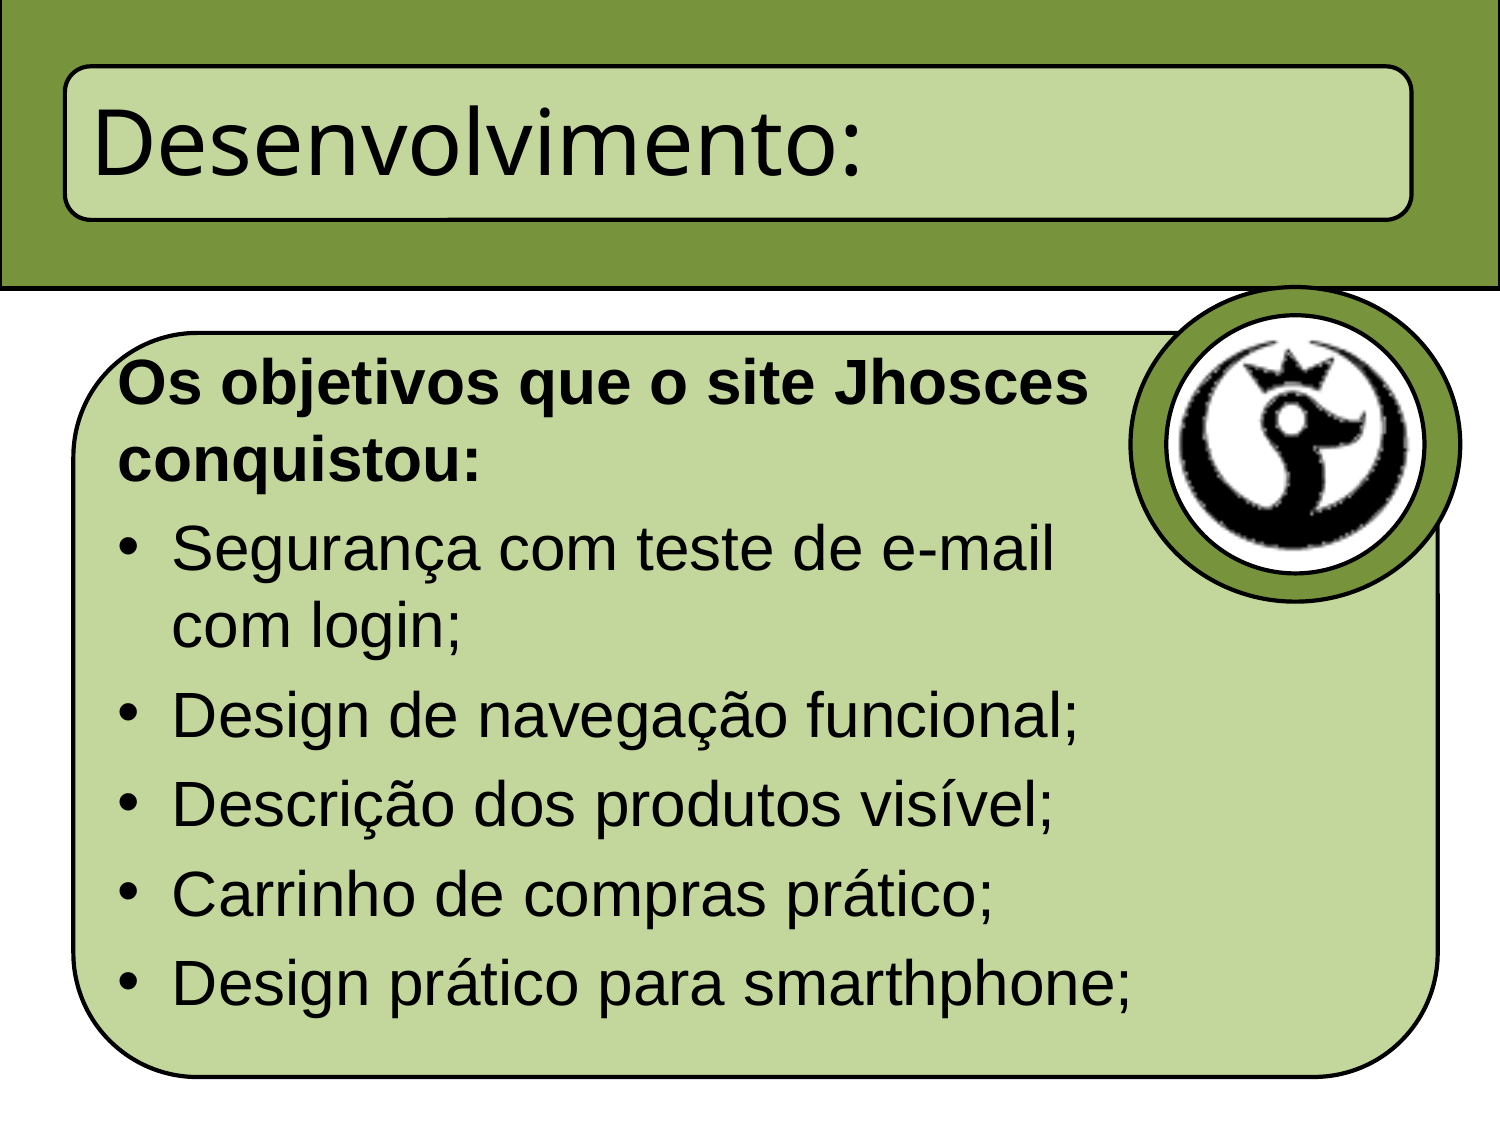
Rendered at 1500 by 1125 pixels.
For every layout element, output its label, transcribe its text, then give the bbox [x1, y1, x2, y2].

text_box [1194, 571, 1397, 604]
list Os objetivos que o site Jhosces conquistou: Segurança com teste de e-mail com login; Design de navegação funcional; Descrição dos produtos visível; Carrinho de compras prático; Design prático para smarthphone; [102, 332, 1166, 1077]
title Desenvolvimento: [75, 45, 1425, 233]
text_box [1176, 284, 1414, 332]
text_box [62, 69, 75, 218]
text_box [0, 0, 1500, 291]
picture [1157, 333, 1422, 563]
text_box [71, 374, 102, 1036]
text_box [174, 526, 1440, 1080]
text_box [1227, 313, 1364, 332]
text_box [1128, 362, 1152, 527]
text_box [1261, 571, 1330, 576]
text_box [1426, 345, 1463, 544]
